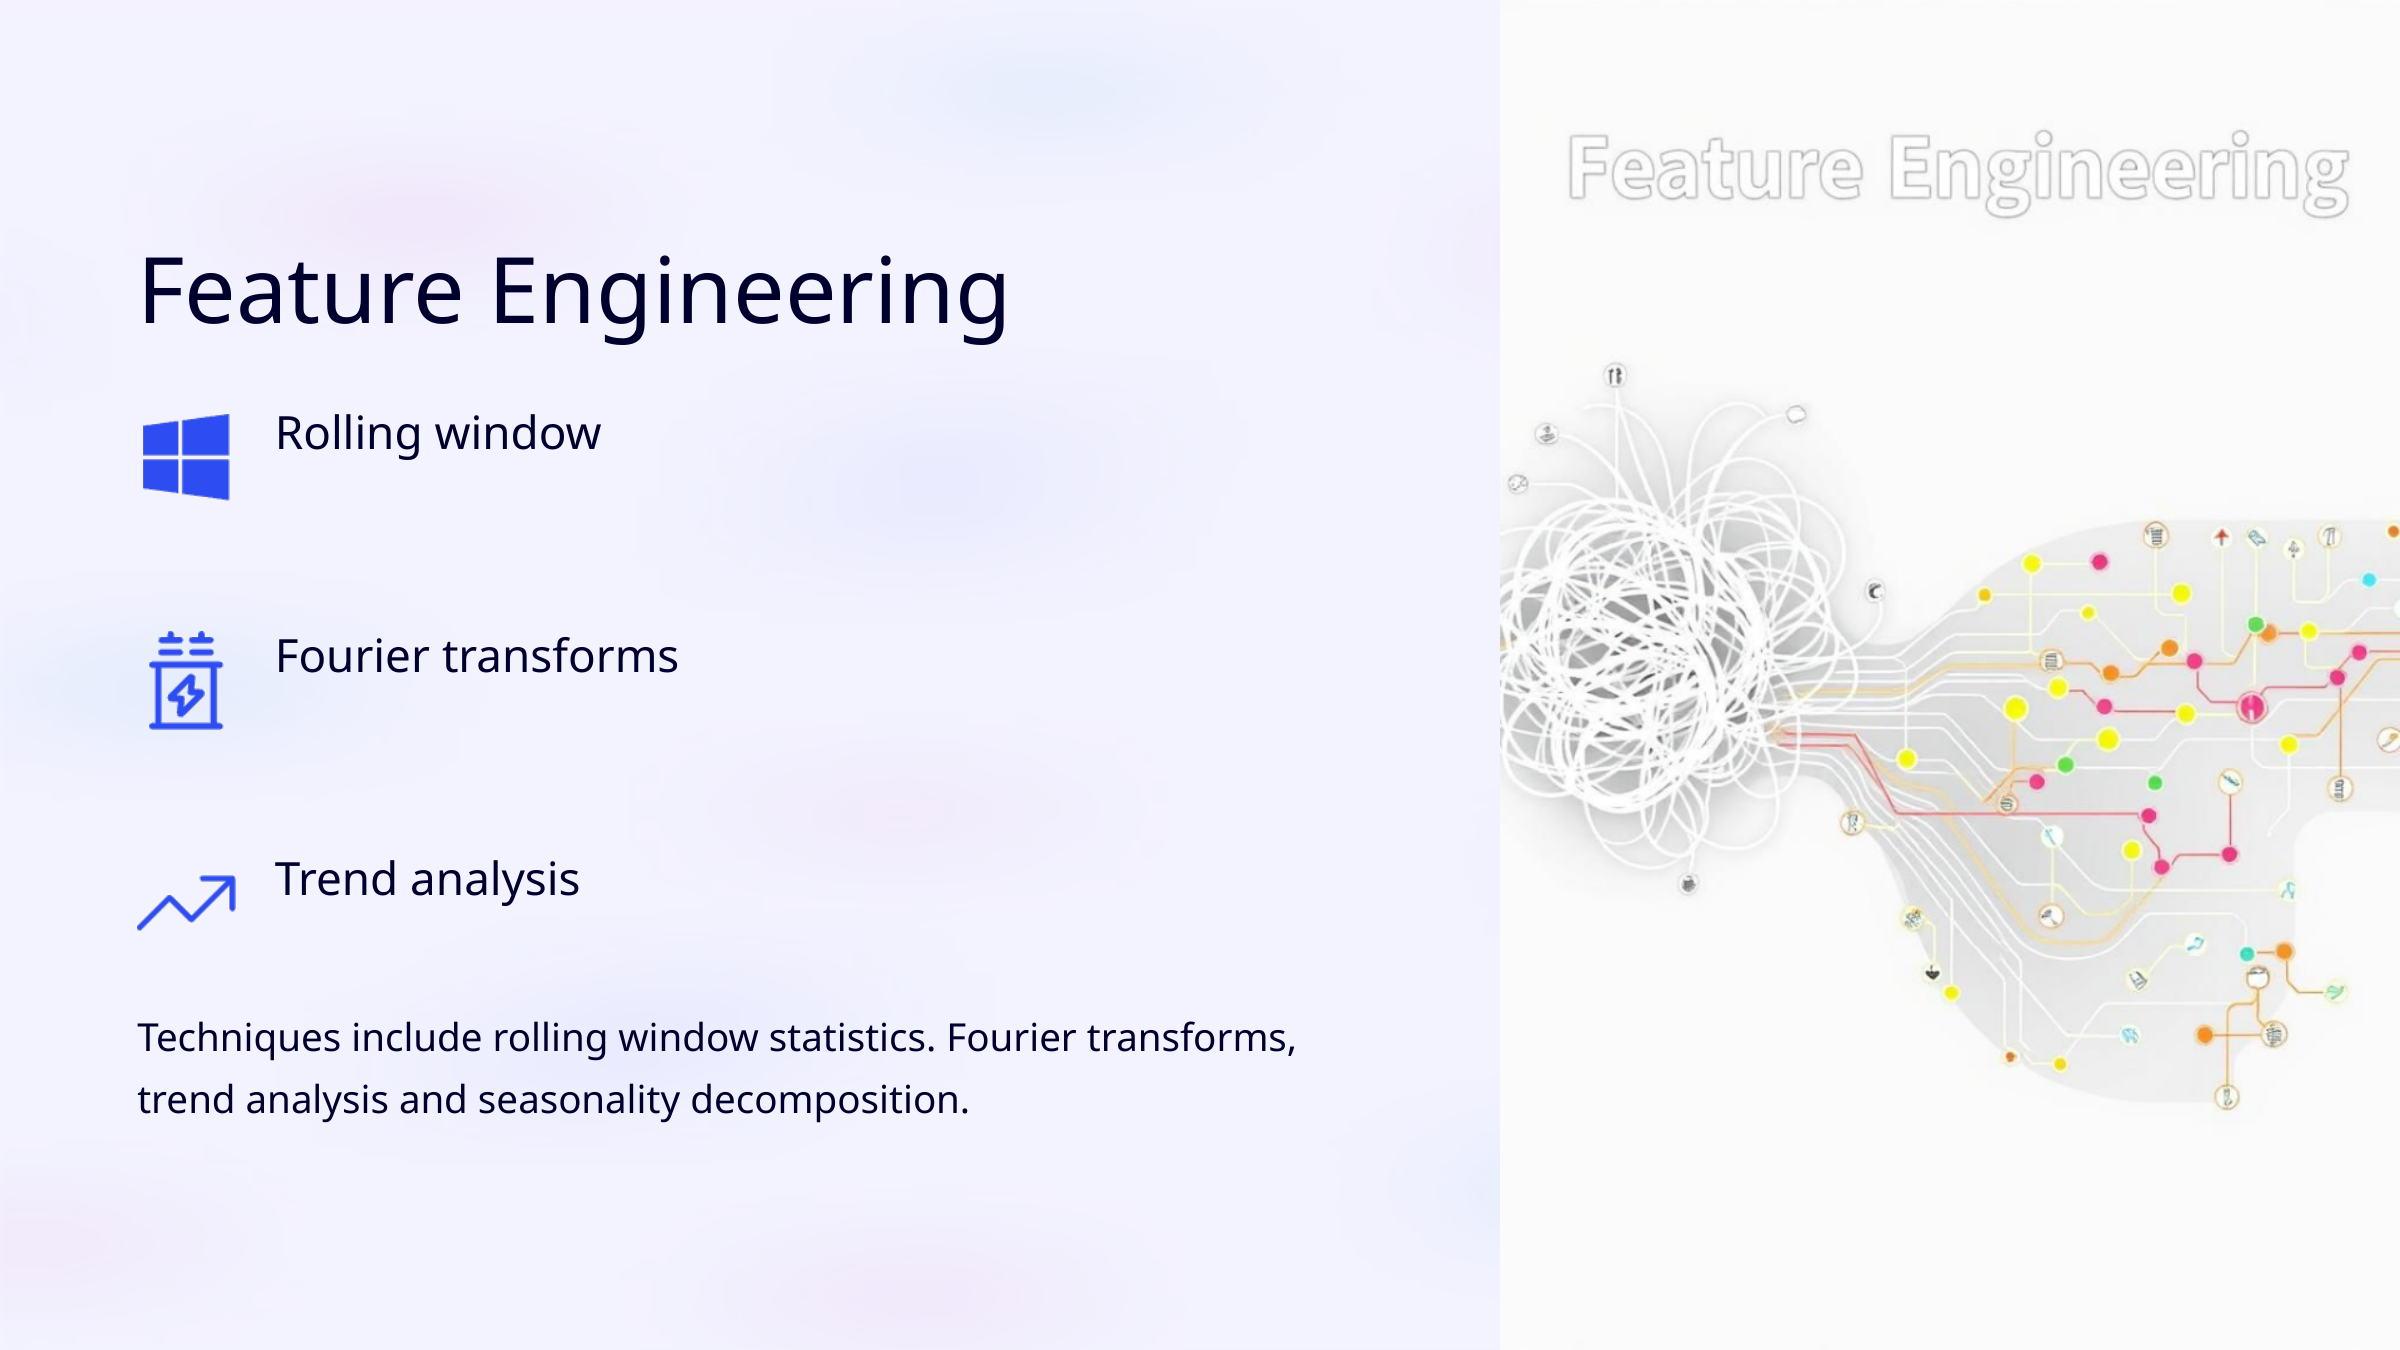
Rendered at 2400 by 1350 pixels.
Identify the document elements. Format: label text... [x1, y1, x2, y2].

text_box Techniques include rolling window statistics. Fourier transforms, trend analysis and seasonality decomposition. [137, 996, 1363, 1123]
picture [137, 854, 236, 953]
text_box Fourier transforms [274, 624, 737, 683]
text_box Rolling window [274, 401, 737, 460]
text_box Feature Engineering [137, 227, 1062, 343]
picture [137, 631, 236, 730]
picture [1499, 0, 2400, 1350]
text_box Trend analysis [274, 847, 737, 906]
picture [137, 408, 236, 507]
